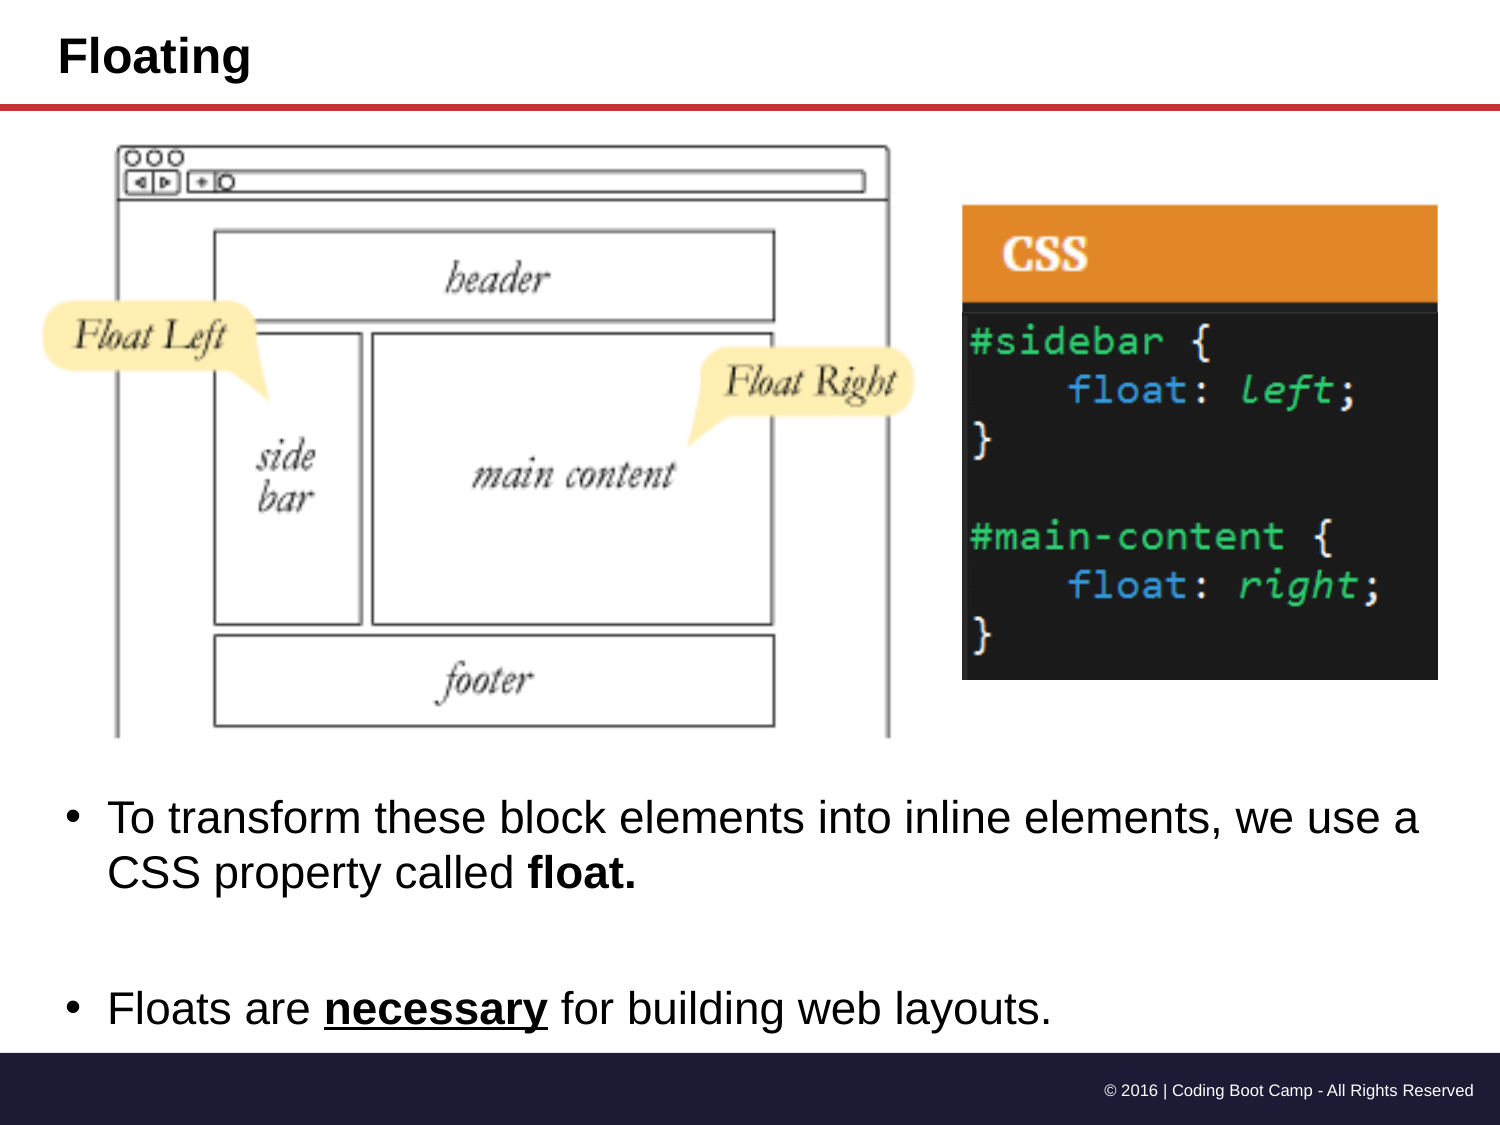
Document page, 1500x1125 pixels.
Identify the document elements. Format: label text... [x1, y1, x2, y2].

picture [0, 122, 938, 763]
text_box To transform these block elements into inline elements, we use a CSS property called float. Floats are necessary for building web layouts. [49, 772, 1463, 1042]
text_box Floating [50, 16, 913, 88]
picture [962, 203, 1438, 681]
